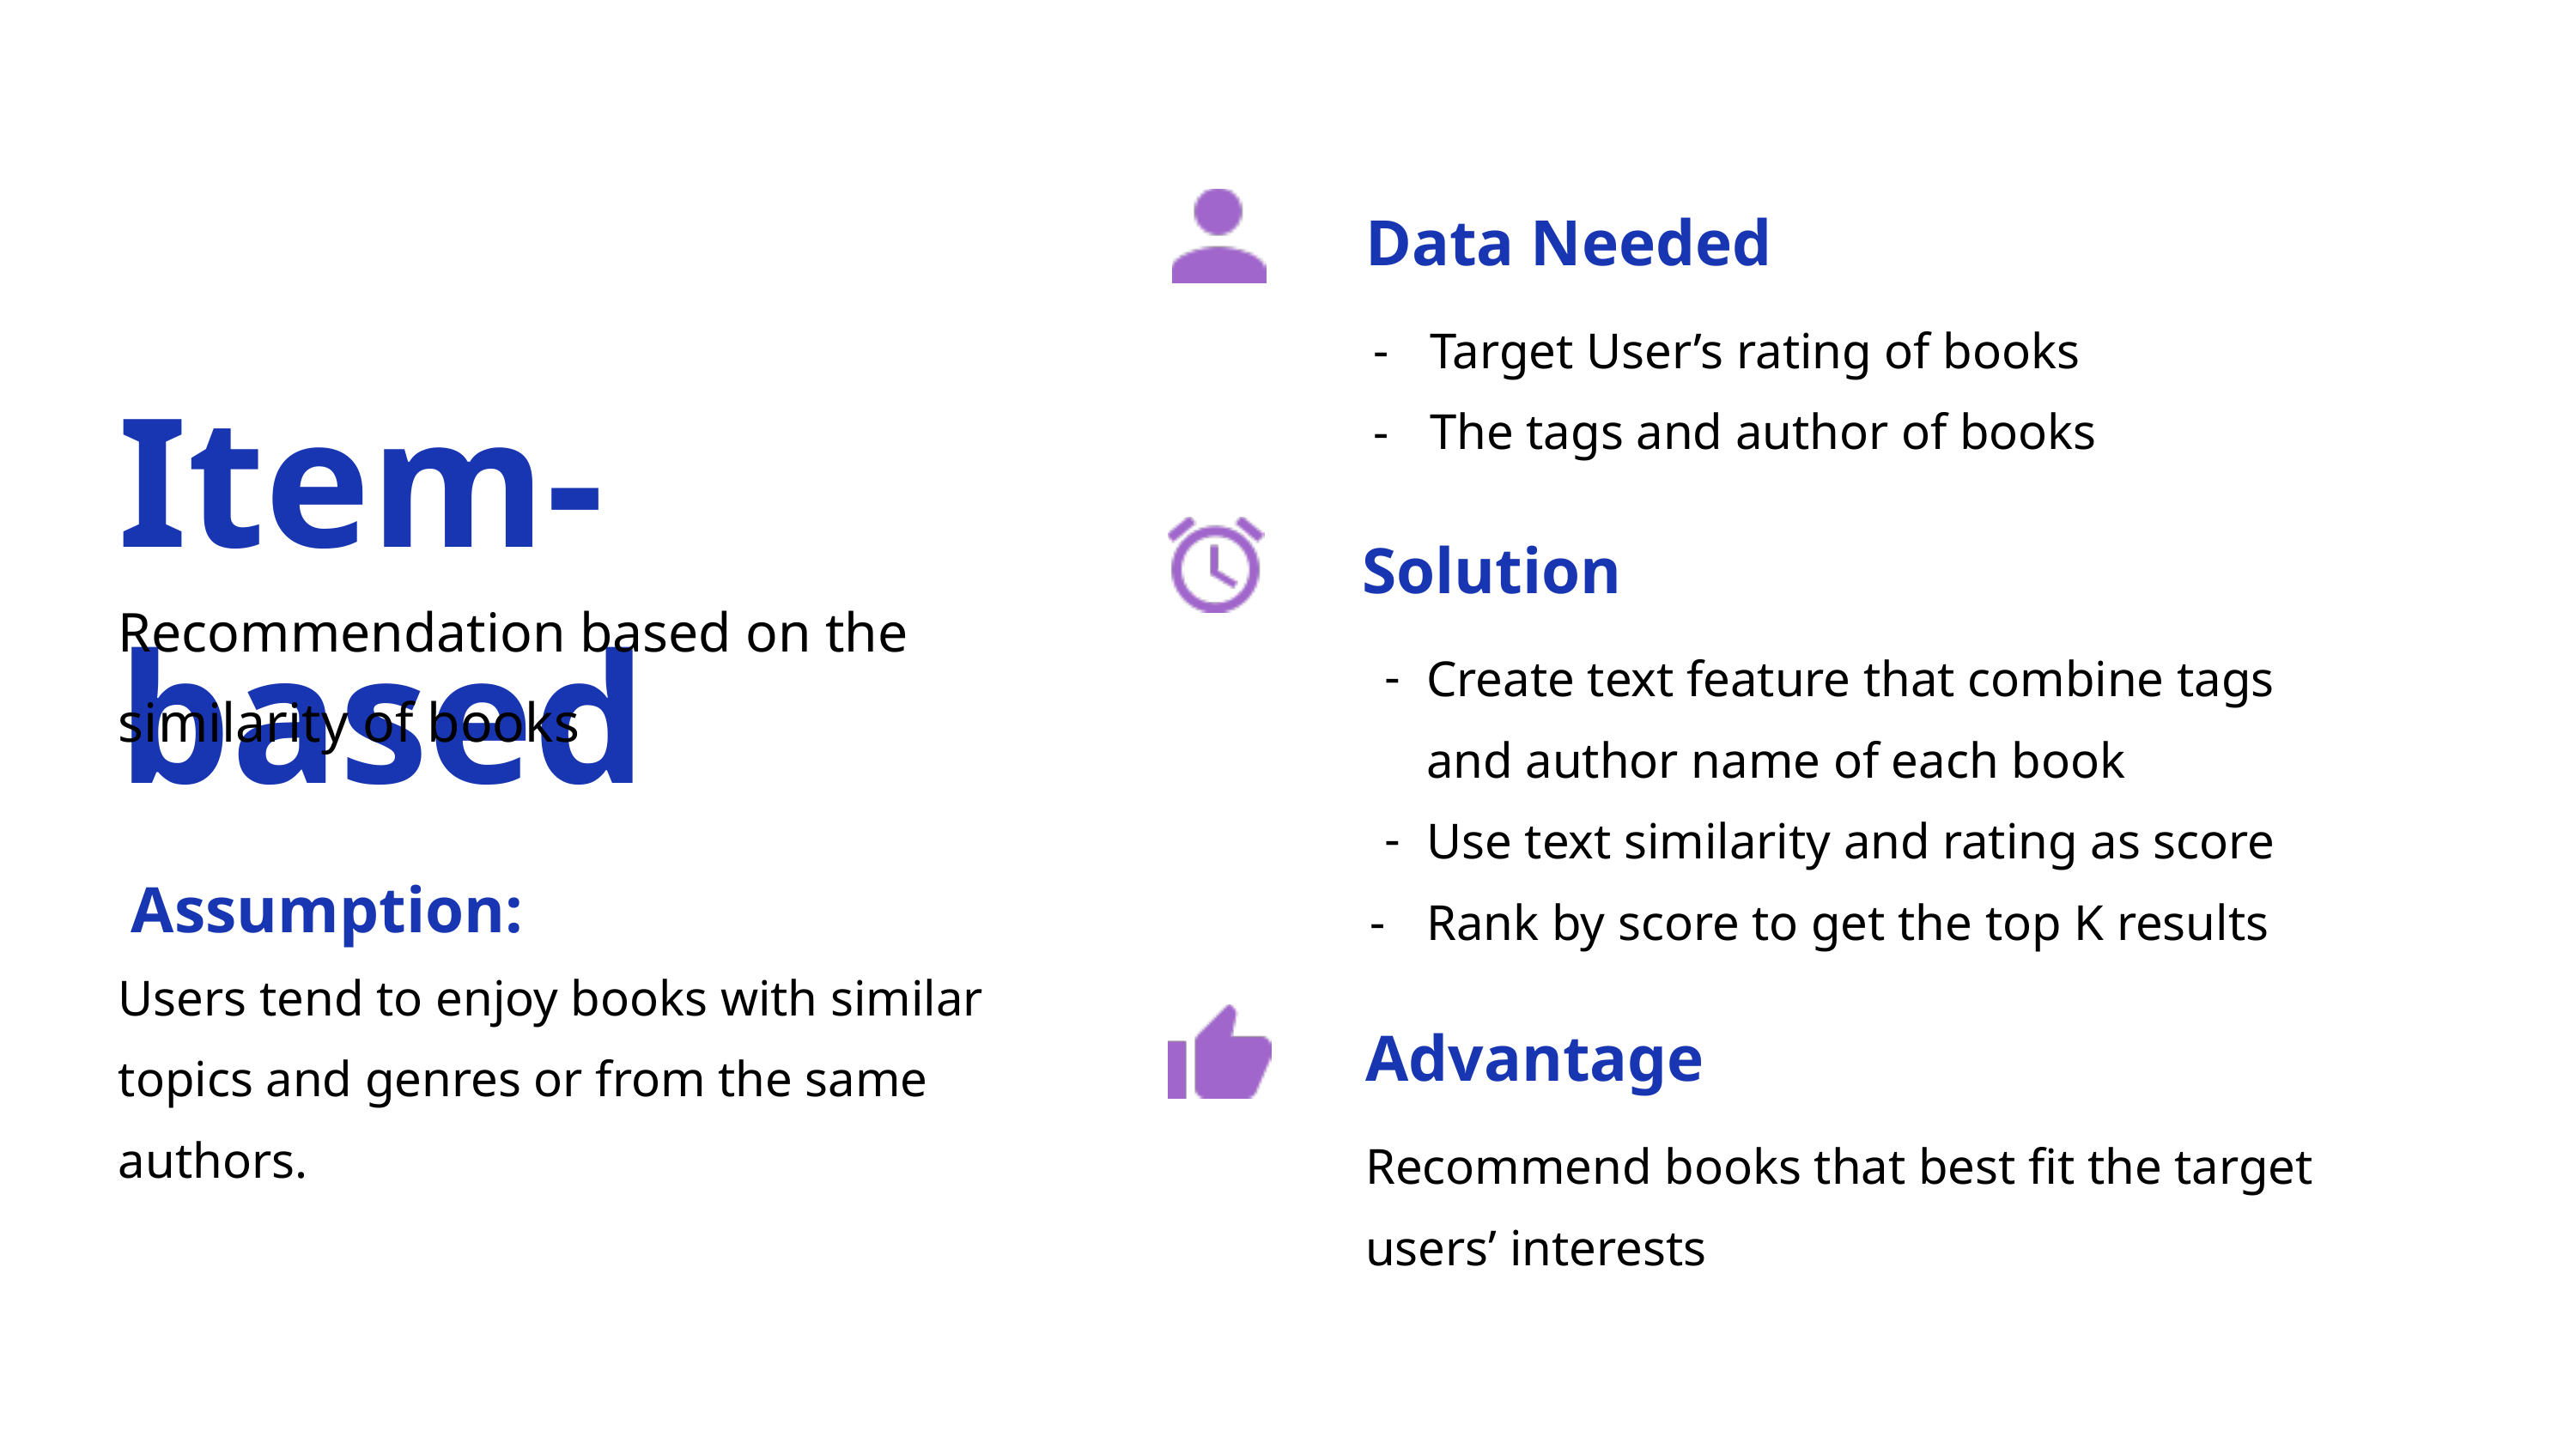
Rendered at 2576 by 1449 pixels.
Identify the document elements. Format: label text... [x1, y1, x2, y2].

text_box Assumption: [118, 842, 541, 944]
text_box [1361, 515, 2346, 930]
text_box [118, 346, 1127, 730]
picture [1172, 188, 1267, 283]
picture [1168, 516, 1265, 614]
picture [1168, 1004, 1272, 1099]
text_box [1365, 187, 2349, 439]
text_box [1365, 1003, 2349, 1254]
text_box Users tend to enjoy books with similar topics and genres or from the same authors. [118, 944, 1074, 1188]
